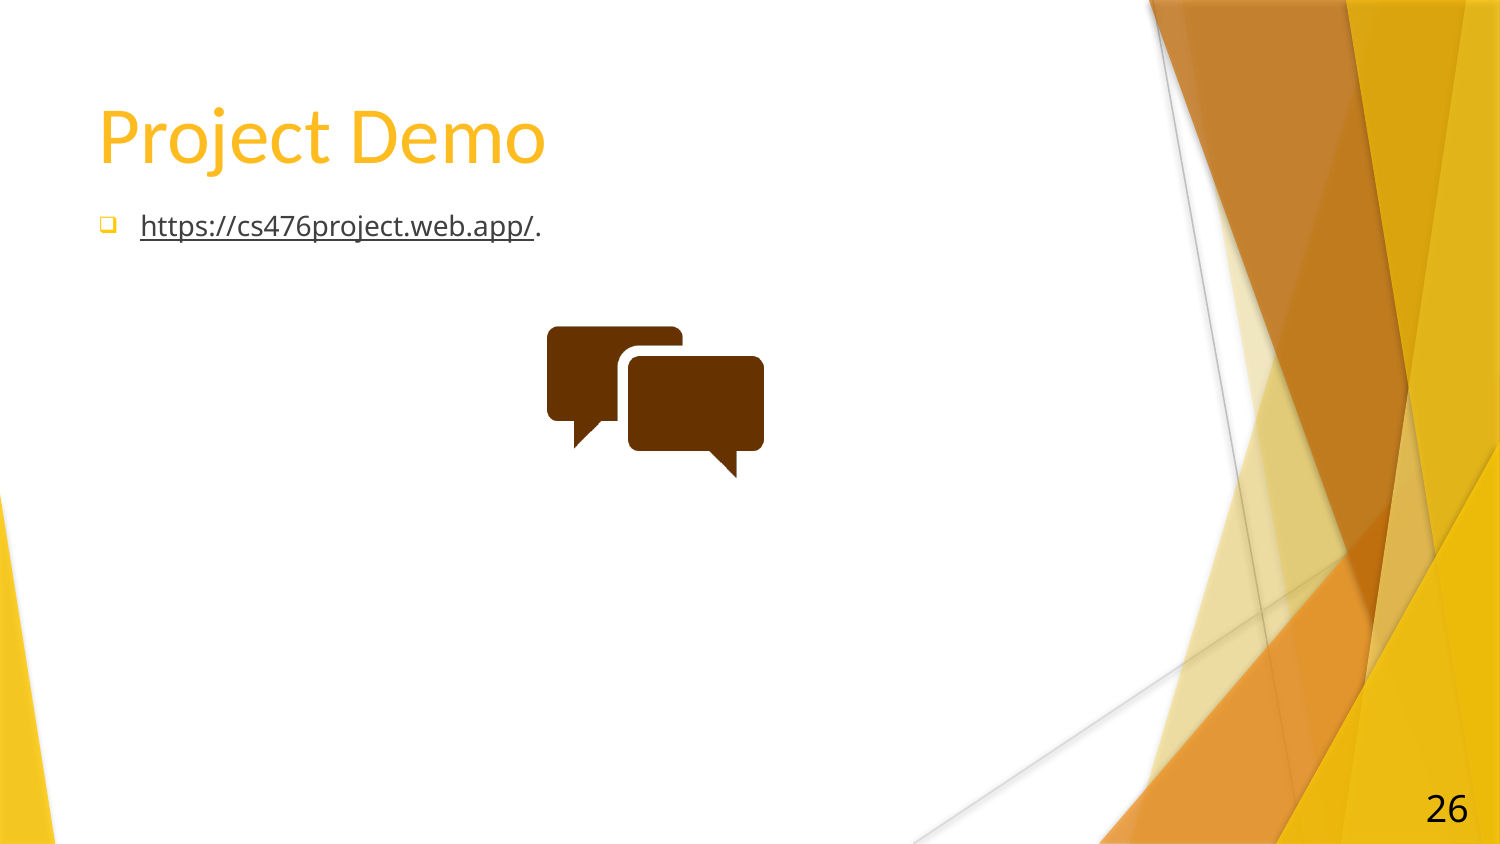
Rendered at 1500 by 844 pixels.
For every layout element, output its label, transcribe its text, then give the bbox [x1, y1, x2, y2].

picture [524, 272, 785, 533]
slide_number 26 [1399, 788, 1484, 833]
list https://cs476project.web.app/. [83, 201, 1141, 811]
title Project Demo [83, 75, 1141, 201]
